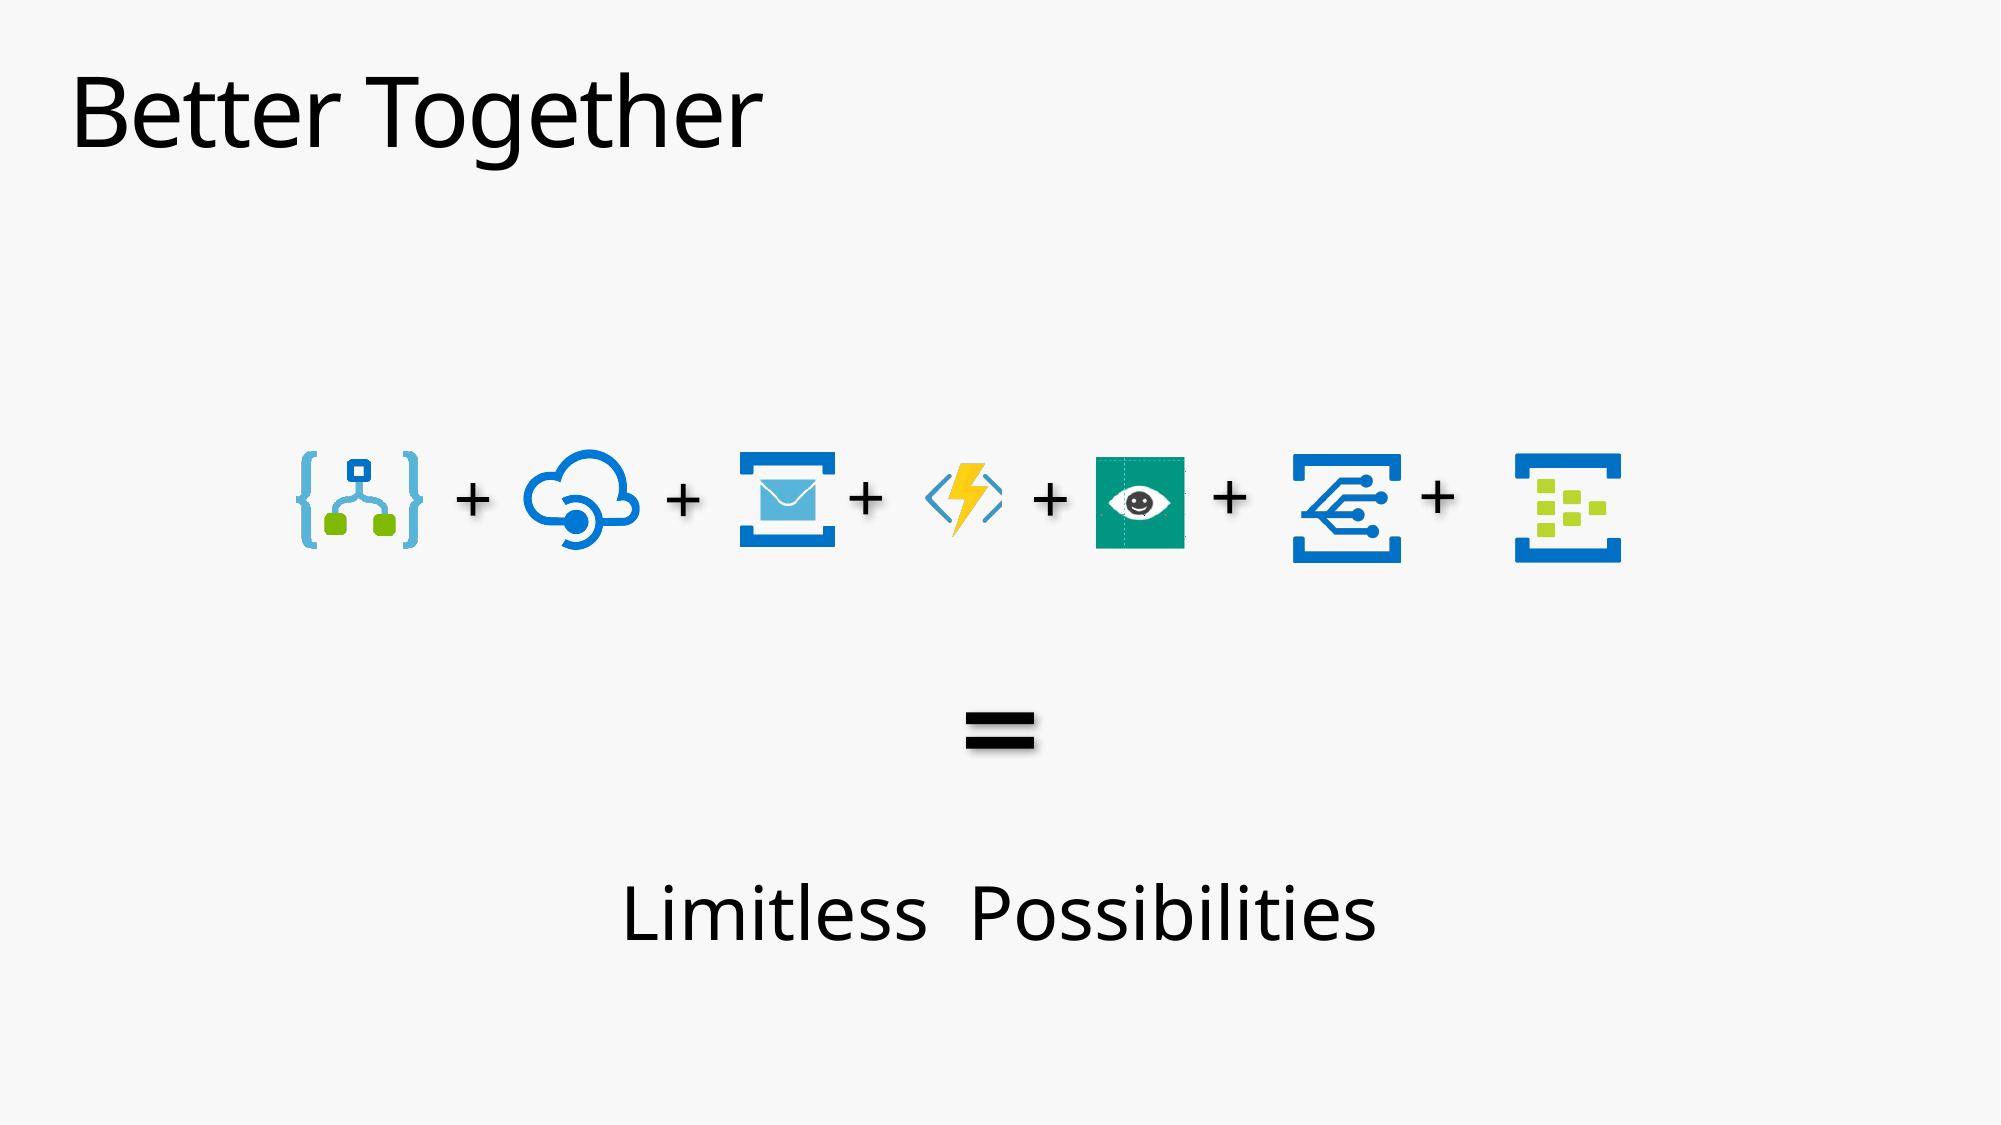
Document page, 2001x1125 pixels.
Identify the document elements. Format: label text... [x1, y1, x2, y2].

text_box Limitless Possibilities [580, 851, 1420, 980]
text_box [1045, 483, 1067, 516]
picture [1095, 456, 1187, 549]
picture [522, 440, 640, 558]
text_box [456, 483, 490, 516]
picture [1244, 454, 1451, 563]
picture [1512, 453, 1623, 563]
picture [296, 436, 424, 563]
text_box [966, 736, 1034, 749]
text_box [849, 482, 882, 515]
title Better Together [44, 47, 1957, 196]
picture [740, 452, 835, 547]
text_box [667, 483, 700, 517]
picture [893, 457, 1045, 537]
text_box [966, 712, 1034, 725]
text_box [1213, 481, 1244, 514]
